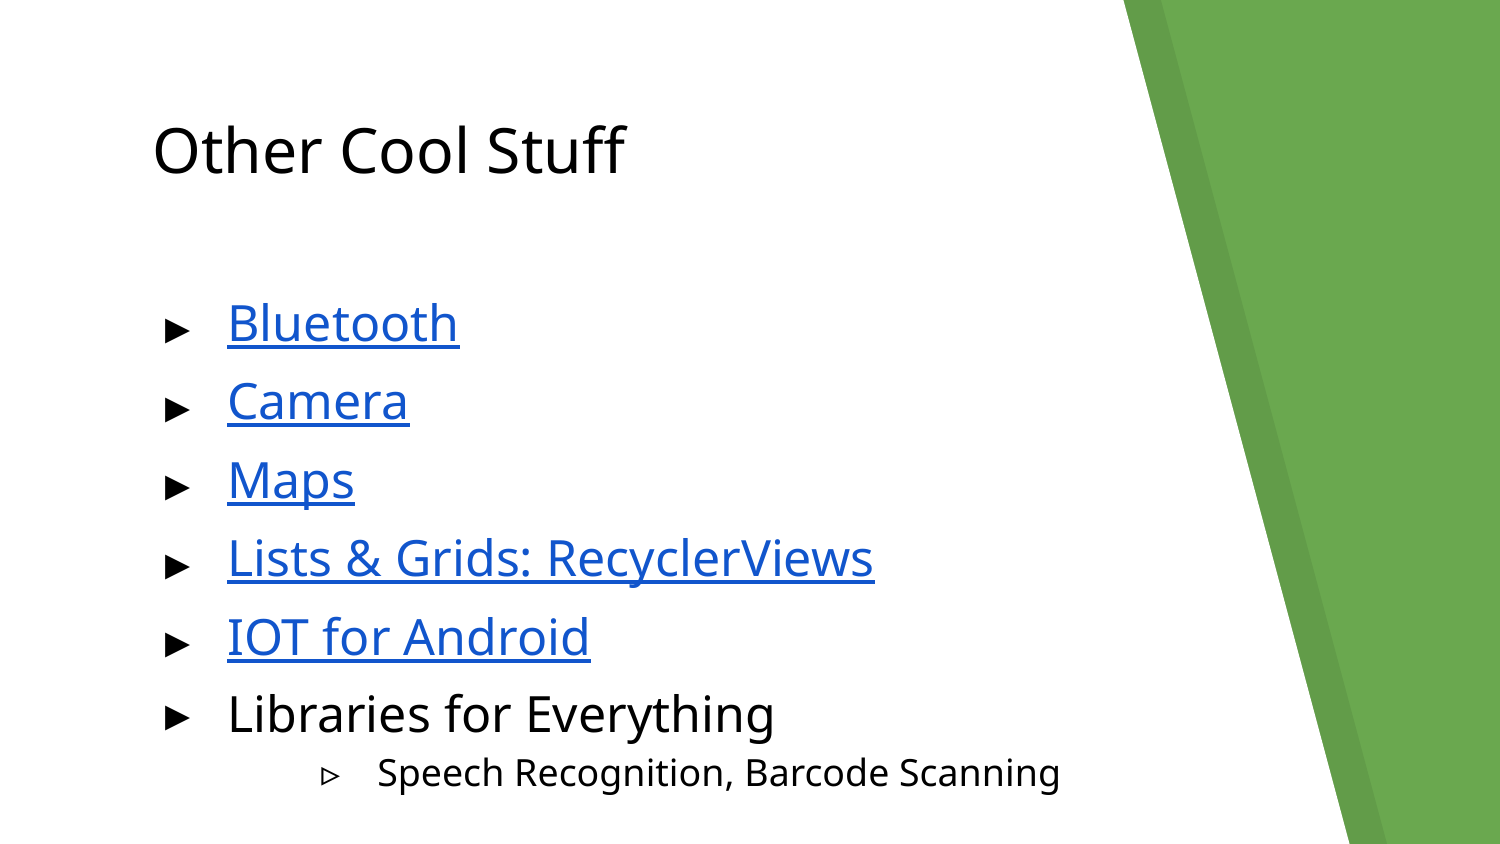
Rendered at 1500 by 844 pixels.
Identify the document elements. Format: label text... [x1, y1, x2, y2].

title Other Cool Stuff [137, 121, 1011, 202]
list Bluetooth Camera Maps Lists & Grids: RecyclerViews IOT for Android Libraries for Everything Speech Recognition, Barcode Scanning [137, 265, 1259, 815]
